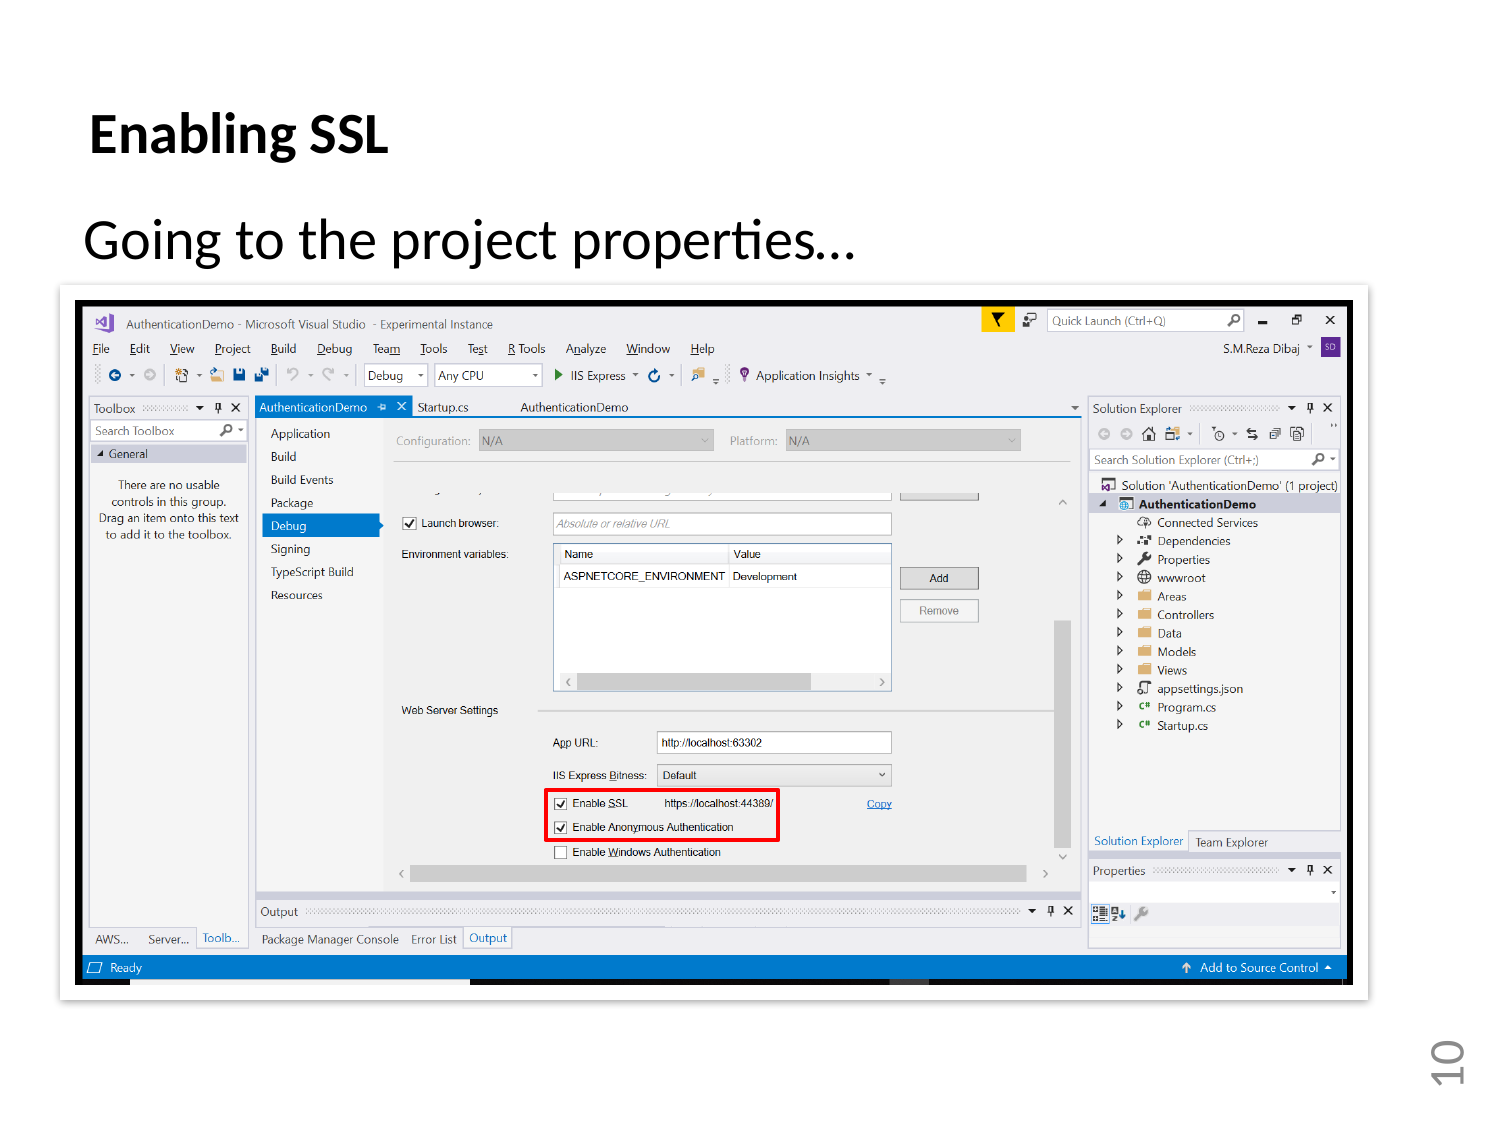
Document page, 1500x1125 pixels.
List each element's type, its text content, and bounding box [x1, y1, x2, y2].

text_box Enabling SSL [74, 87, 1438, 173]
text_box Going to the project properties… [68, 193, 1432, 279]
picture [74, 299, 1354, 986]
slide_number 10 [1412, 1025, 1475, 1125]
